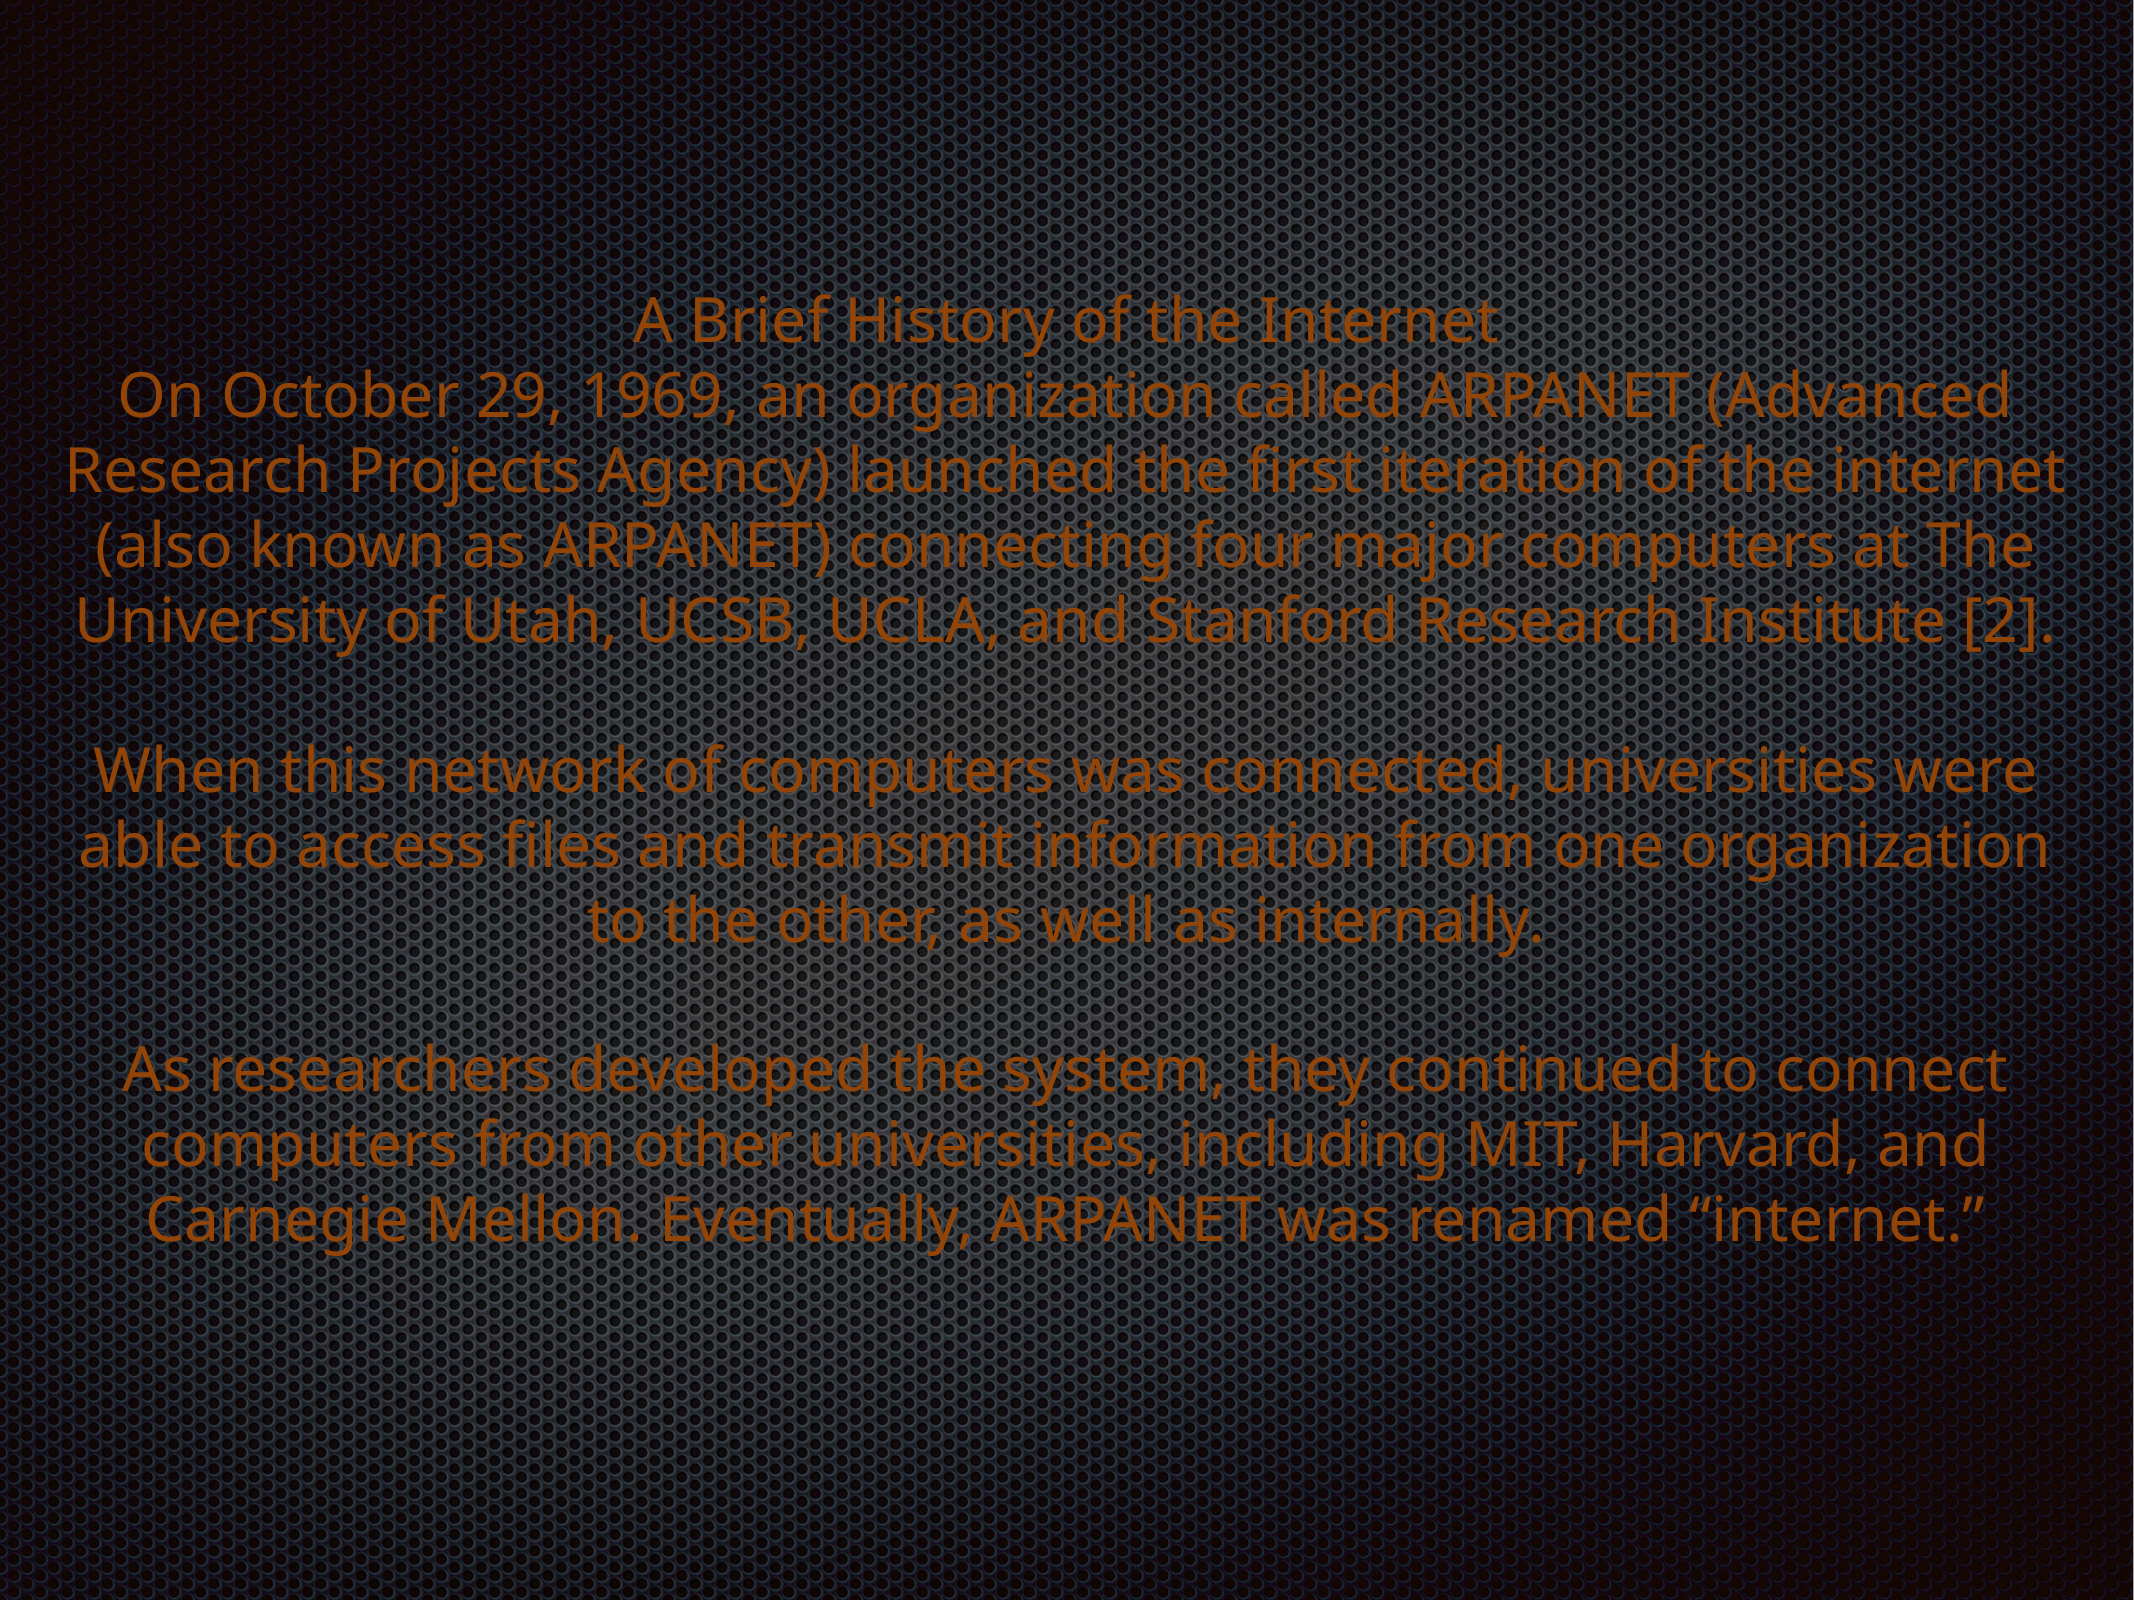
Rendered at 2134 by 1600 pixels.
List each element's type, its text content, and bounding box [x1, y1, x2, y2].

text_box A Brief History of the Internet On October 29, 1969, an organization called ARPANET (Advanced Research Projects Agency) launched the first iteration of the internet (also known as ARPANET) connecting four major computers at The University of Utah, UCSB, UCLA, and Stanford Research Institute [2]. When this network of computers was connected, universities were able to access files and transmit information from one organization to the other, as well as internally. As researchers developed the system, they continued to connect computers from other universities, including MIT, Harvard, and Carnegie Mellon. Eventually, ARPANET was renamed “internet.” [38, 271, 2095, 1263]
picture [0, 0, 2134, 1600]
